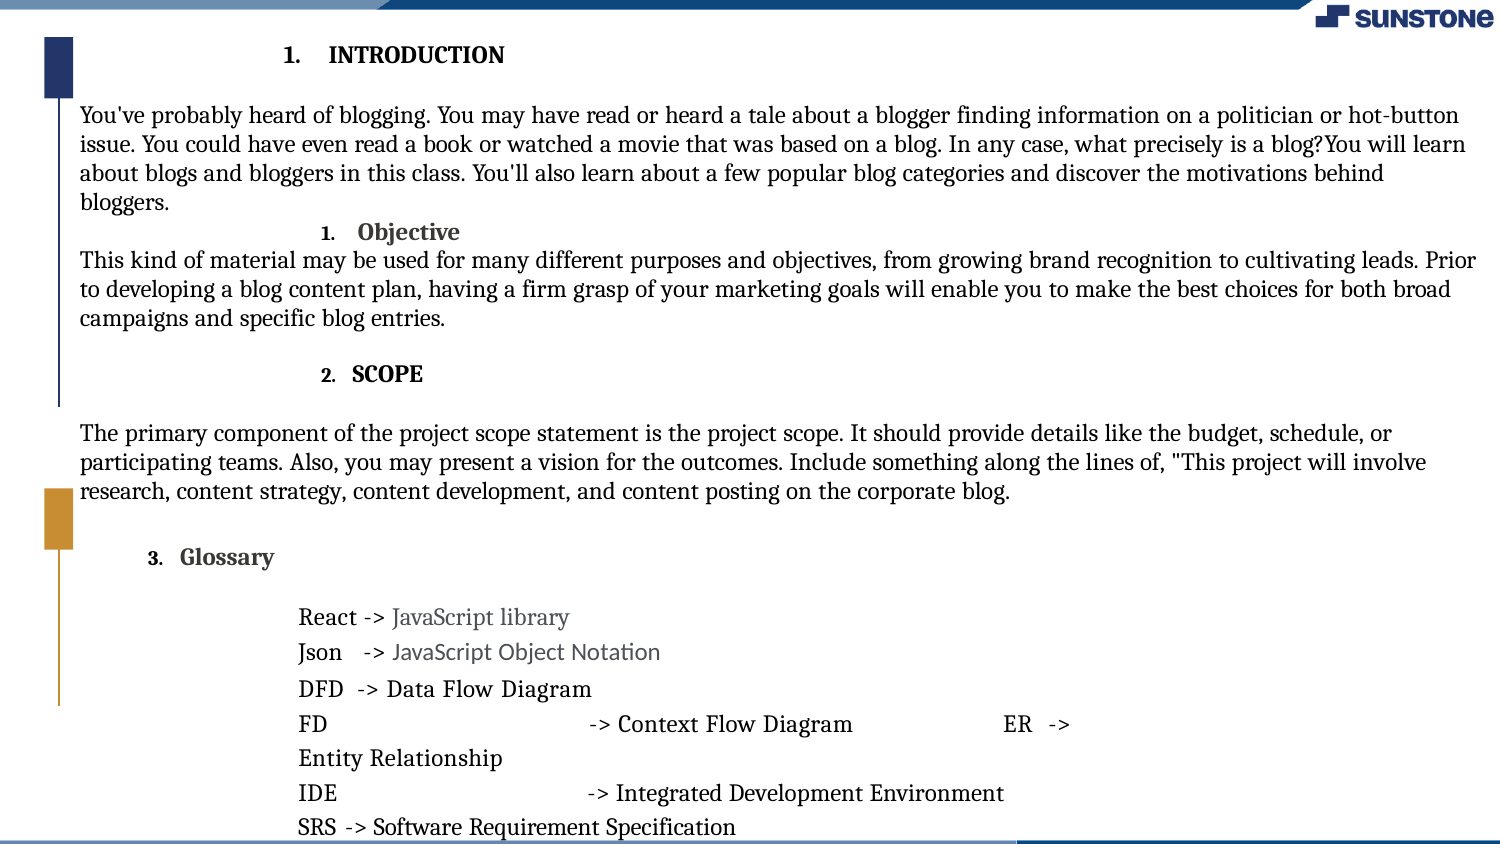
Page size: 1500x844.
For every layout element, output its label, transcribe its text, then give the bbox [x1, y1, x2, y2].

text_box INTRODUCTION You've probably heard of blogging. You may have read or heard a tale about a blogger finding information on a politician or hot-button issue. You could have even read a book or watched a movie that was based on a blog. In any case, what precisely is a blog?You will learn about blogs and bloggers in this class. You'll also learn about a few popular blog categories and discover the motivations behind bloggers. Objective This kind of material may be used for many different purposes and objectives, from growing brand recognition to cultivating leads. Prior to developing a blog content plan, having a firm grasp of your marketing goals will enable you to make the best choices for both broad campaigns and specific blog entries. SCOPE The primary component of the project scope statement is the project scope. It should provide details like the budget, schedule, or participating teams. Also, you may present a vision for the outcomes. Include something along the lines of, "This project will involve research, content strategy, content development, and content posting on the corporate blog. Glossary React -> JavaScript library Json -> JavaScript Object Notation DFD -> Data Flow Diagram FD -> Context Flow Diagram ER -> Entity Relationship IDE -> Integrated Development Environment SRS -> Software Requirement Specification [62, 30, 1500, 844]
picture [0, 0, 1500, 844]
